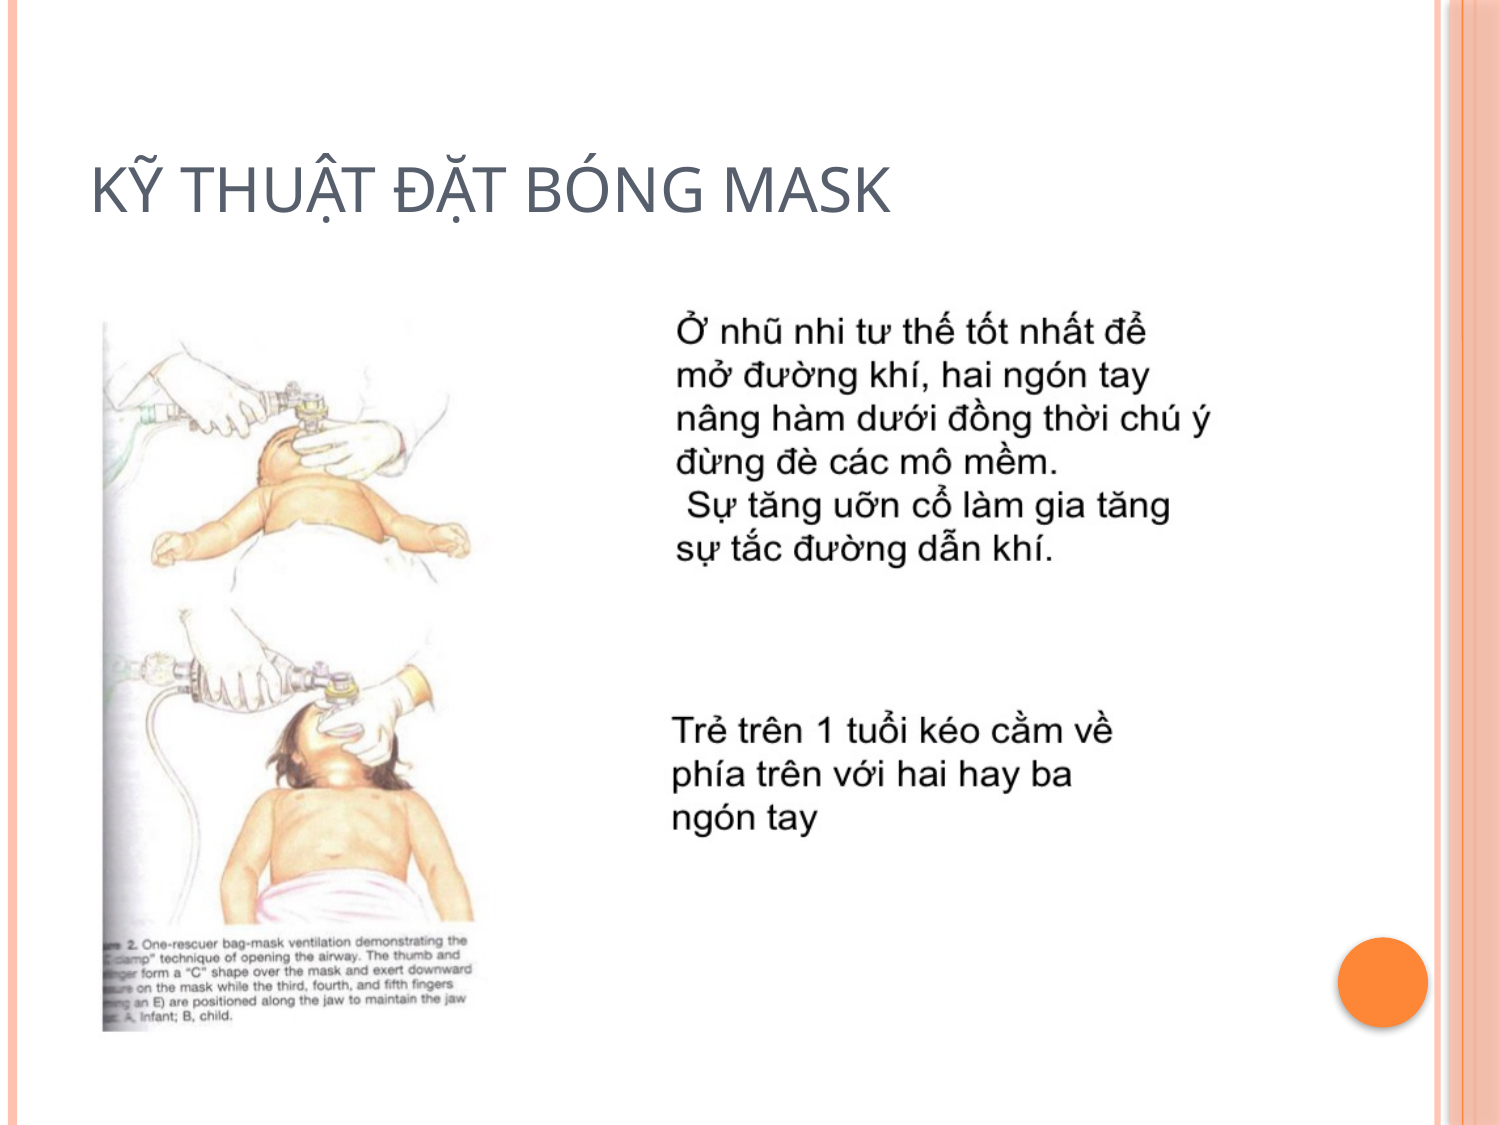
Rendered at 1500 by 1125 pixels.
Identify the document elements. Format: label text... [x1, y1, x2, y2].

title kỹ thuật đặt bóng mask [75, 45, 1300, 233]
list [86, 286, 1313, 1038]
